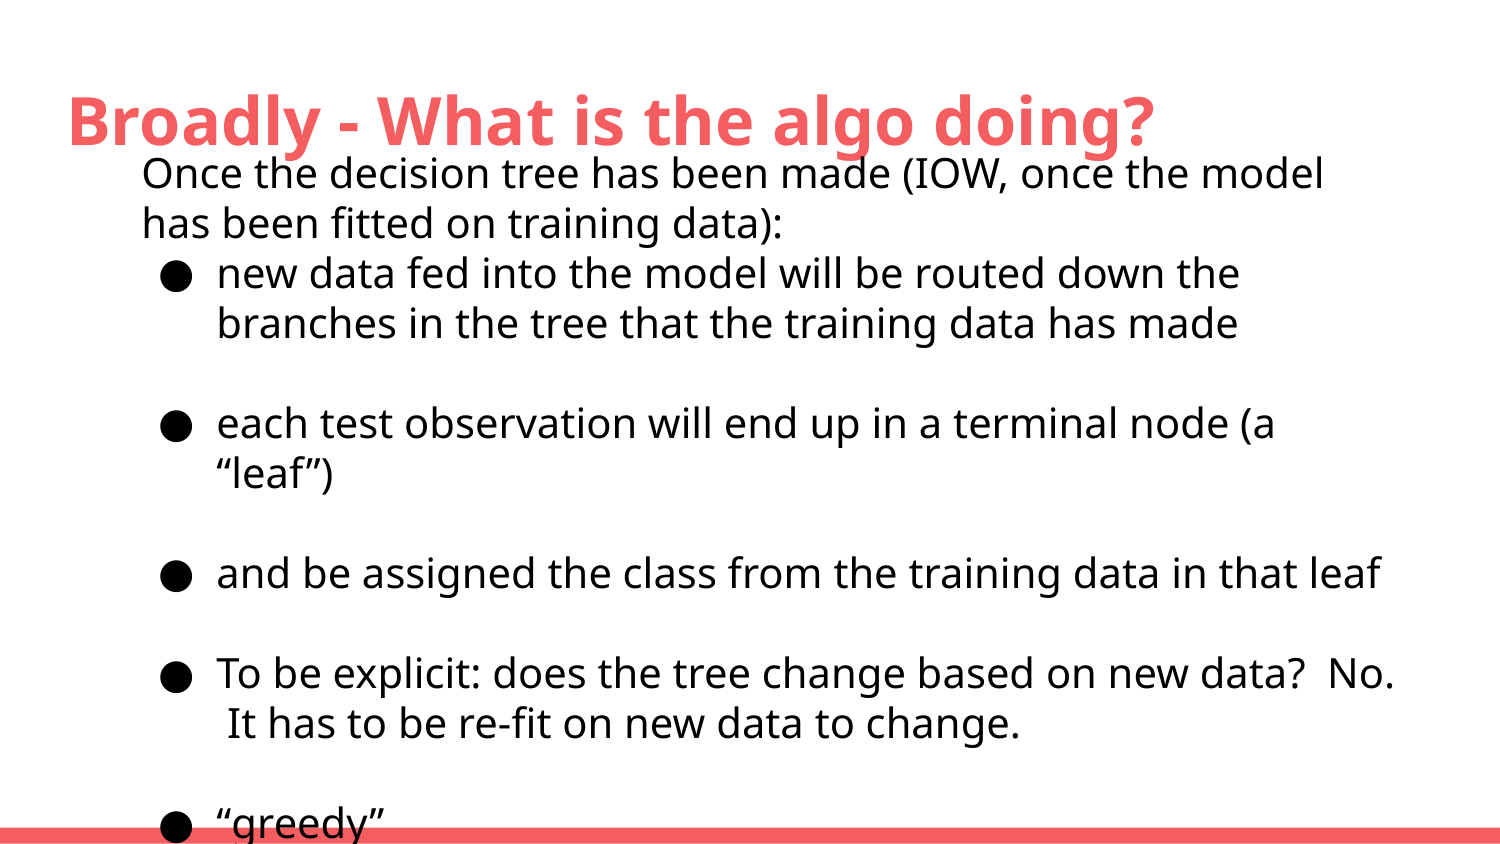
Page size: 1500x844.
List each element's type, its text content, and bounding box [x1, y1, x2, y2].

text_box Once the decision tree has been made (IOW, once the model has been fitted on training data): new data fed into the model will be routed down the branches in the tree that the training data has made each test observation will end up in a terminal node (a “leaf”) and be assigned the class from the training data in that leaf To be explicit: does the tree change based on new data? No. It has to be re-fit on new data to change. “greedy” [126, 131, 1414, 408]
title Broadly - What is the algo doing? [51, 64, 1449, 167]
